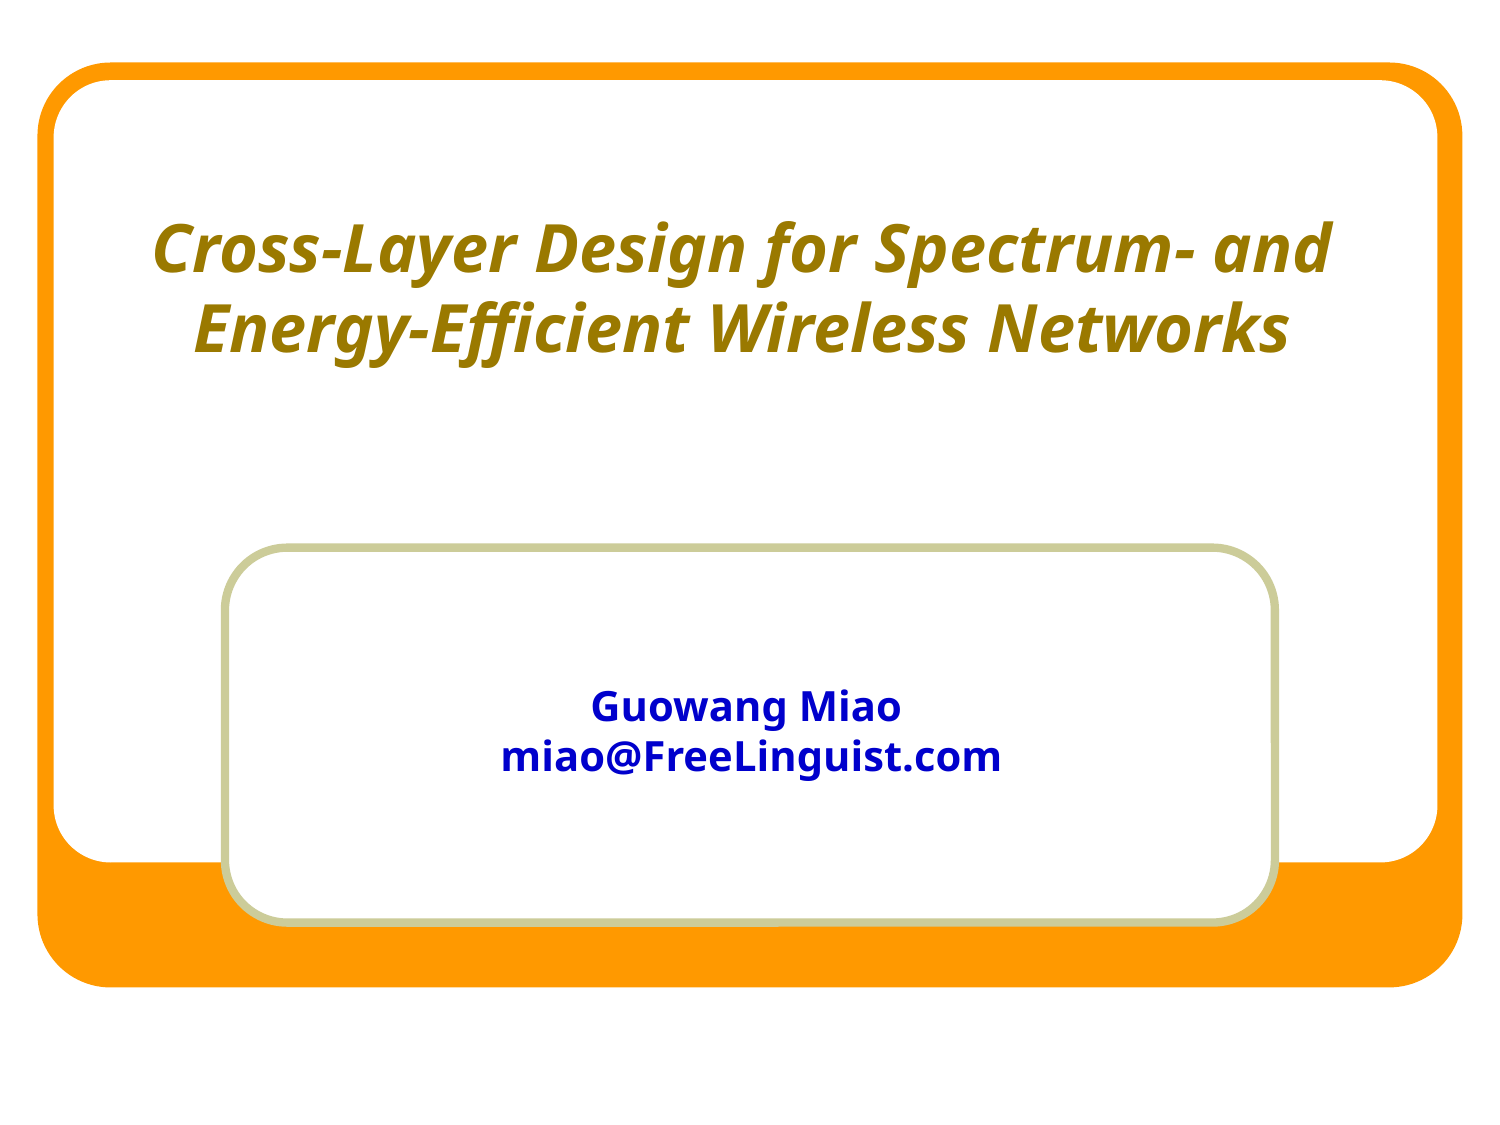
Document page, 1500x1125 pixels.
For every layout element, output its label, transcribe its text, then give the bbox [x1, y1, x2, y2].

text_box [234, 412, 1251, 547]
title Cross-Layer Design for Spectrum- and Energy-Efficient Wireless Networks [31, 159, 1454, 412]
text_box Guowang Miao miao@FreeLinguist.com [238, 552, 1265, 909]
